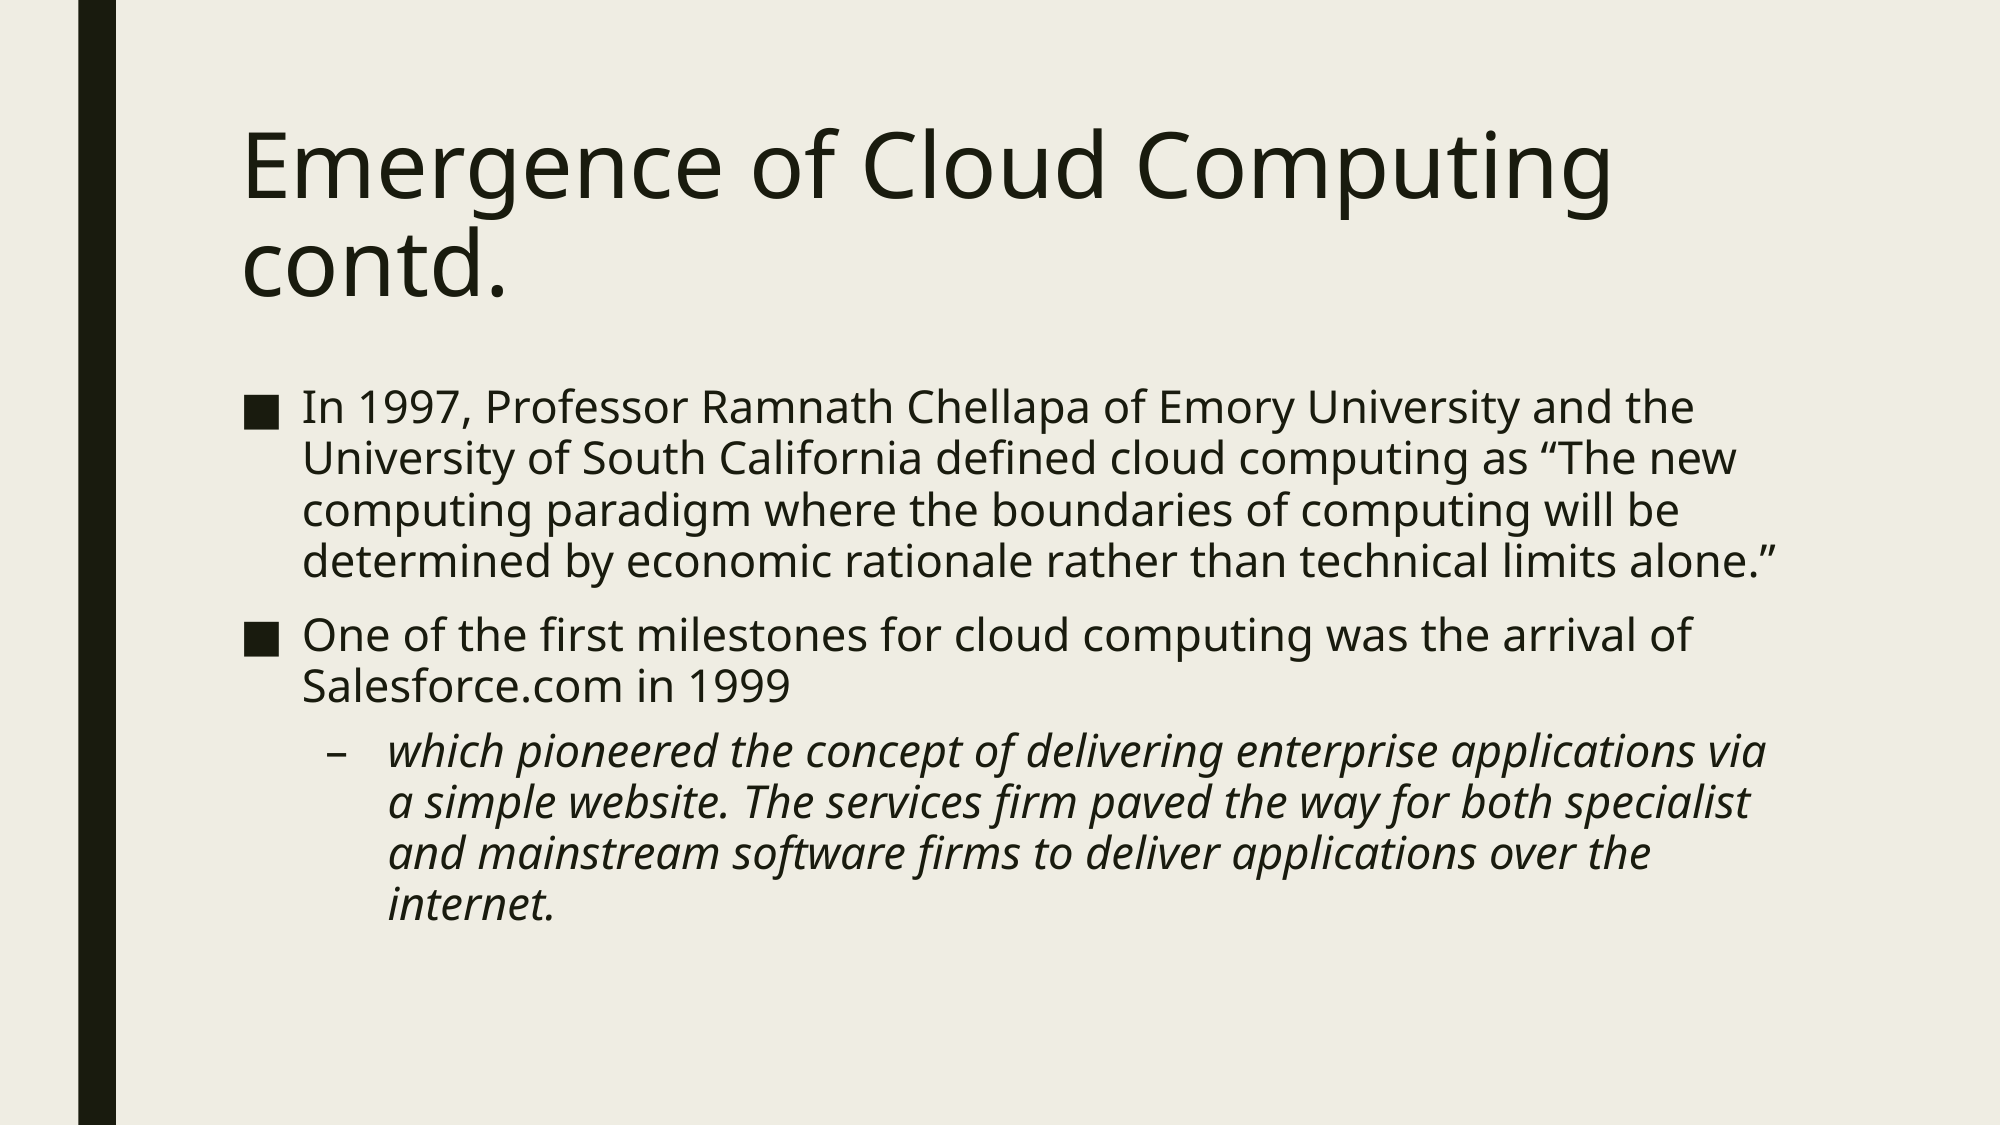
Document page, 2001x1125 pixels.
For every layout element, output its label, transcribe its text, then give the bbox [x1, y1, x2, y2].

list In 1997, Professor Ramnath Chellapa of Emory University and the University of South California defined cloud computing as “The new computing paradigm where the boundaries of computing will be determined by economic rationale rather than technical limits alone.” One of the first milestones for cloud computing was the arrival of Salesforce.com in 1999 which pioneered the concept of delivering enterprise applications via a simple website. The services firm paved the way for both specialist and mainstream software firms to deliver applications over the internet. [225, 375, 1800, 963]
title Emergence of Cloud Computing contd. [225, 112, 1800, 357]
